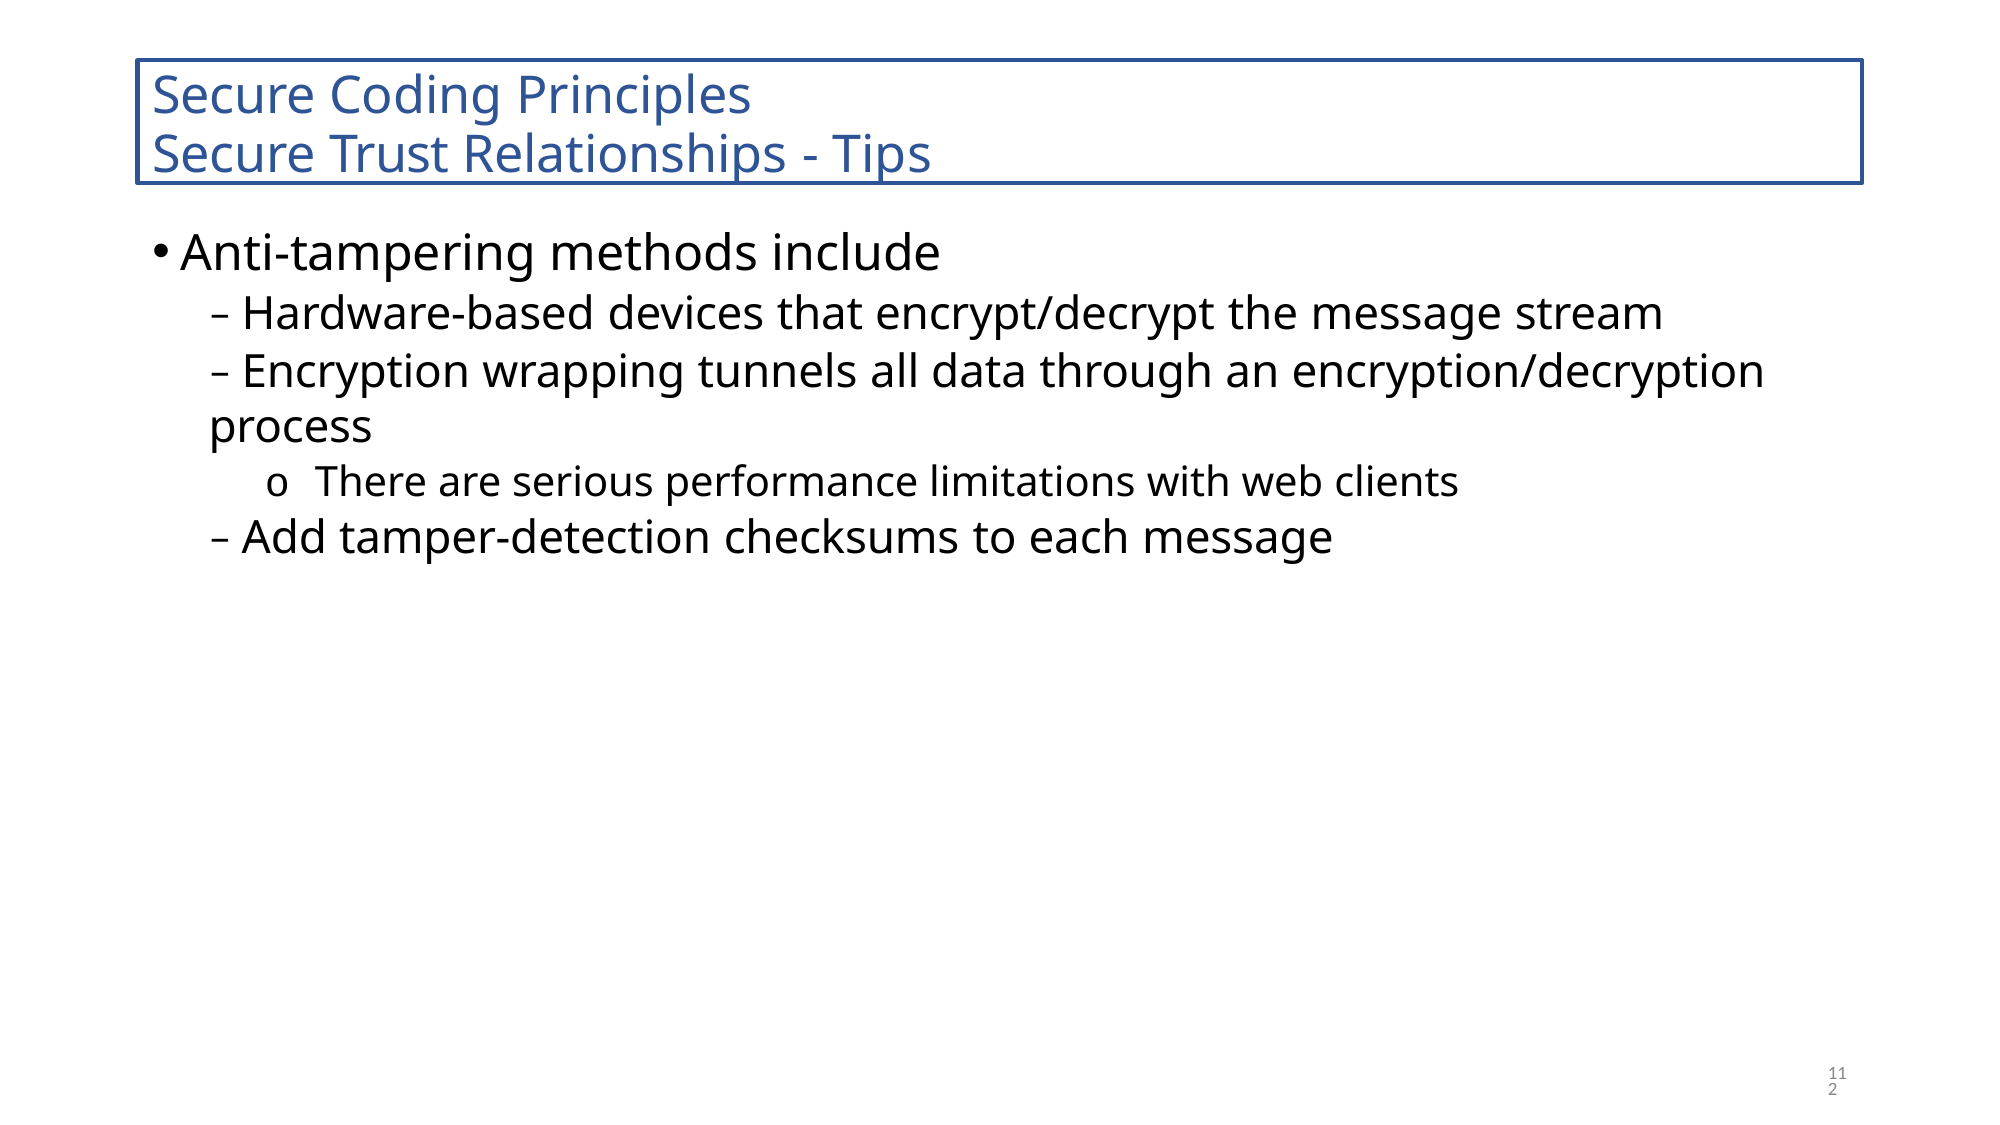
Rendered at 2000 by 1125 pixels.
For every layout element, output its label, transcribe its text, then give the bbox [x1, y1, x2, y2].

text_box Secure Coding Principles Secure Trust Relationships - Tips [137, 60, 1863, 184]
slide_number 112 [1812, 1062, 1856, 1125]
text_box Anti-tampering methods include – Hardware-based devices that encrypt/decrypt the message stream – Encryption wrapping tunnels all data through an encryption/decryption process o There are serious performance limitations with web clients – Add tamper-detection checksums to each message [150, 215, 1833, 563]
